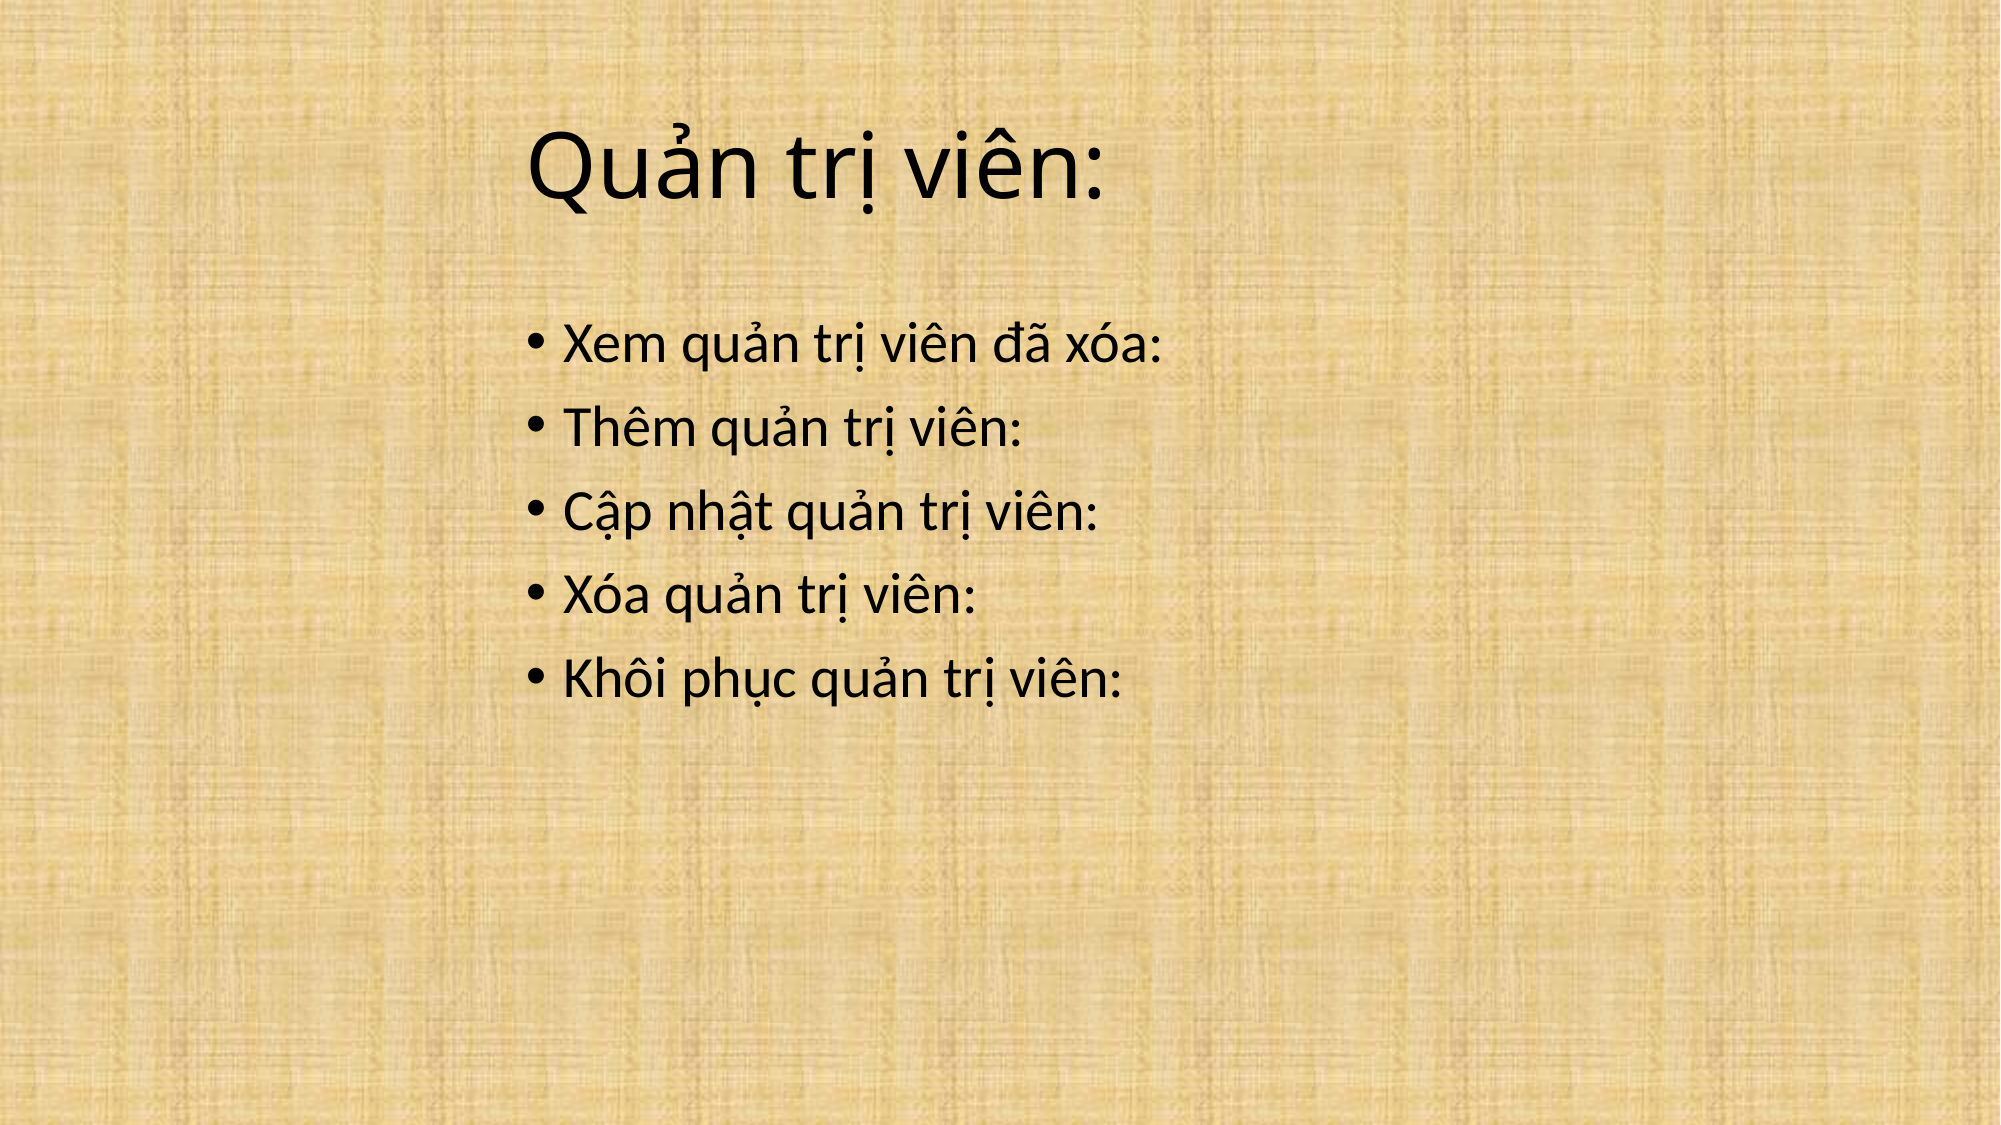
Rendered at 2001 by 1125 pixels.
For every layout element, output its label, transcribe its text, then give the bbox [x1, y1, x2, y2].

title Quản trị viên: [510, 59, 2000, 278]
picture [0, 0, 2001, 1125]
list Xem quản trị viên đã xóa: Thêm quản trị viên: Cập nhật quản trị viên: Xóa quản trị viên: Khôi phục quản trị viên: [510, 304, 2000, 1019]
